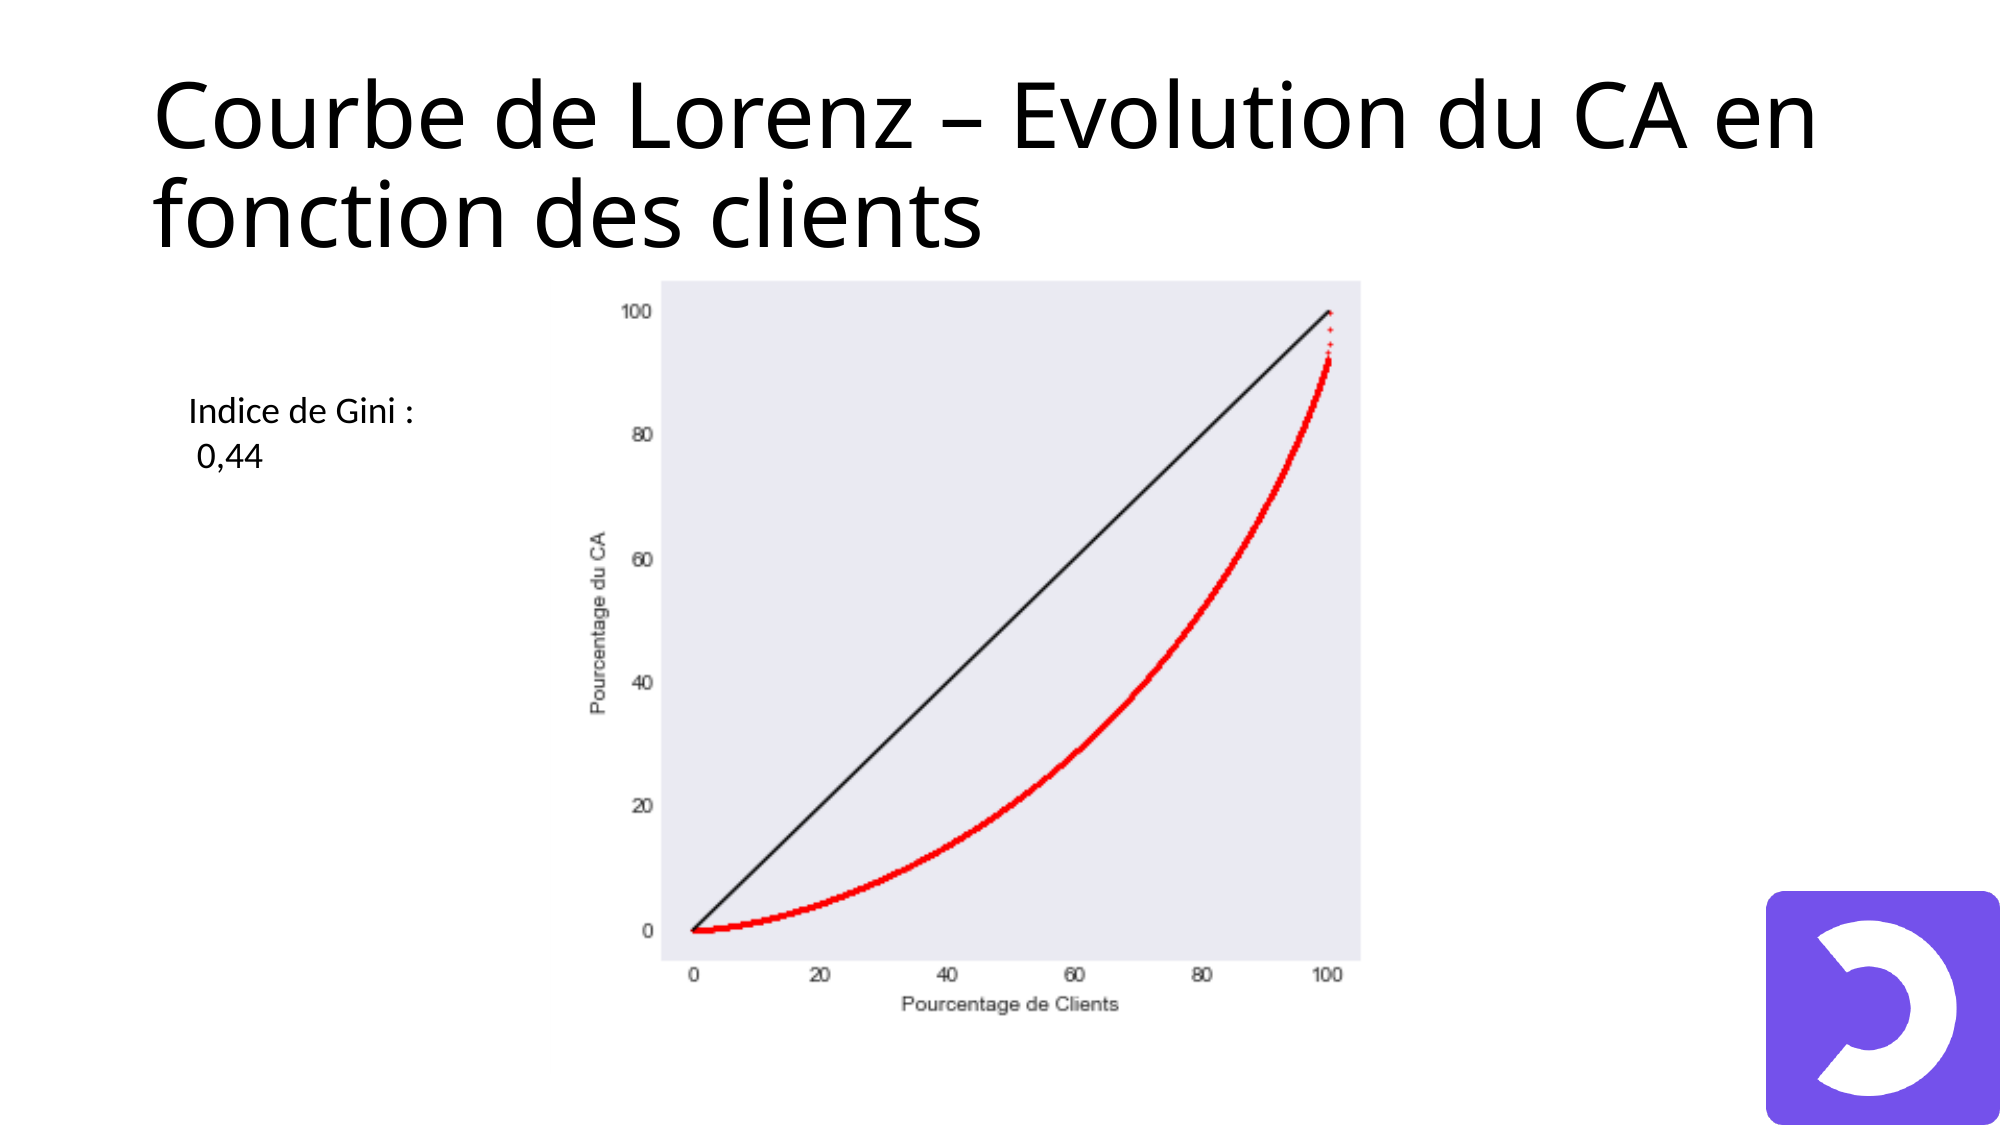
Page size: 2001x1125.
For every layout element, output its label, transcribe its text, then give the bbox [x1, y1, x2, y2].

title Courbe de Lorenz – Evolution du CA en fonction des clients [137, 59, 1863, 278]
text_box Indice de Gini : 0,44 [173, 378, 430, 483]
picture [1766, 891, 2000, 1125]
picture [549, 277, 1451, 1074]
